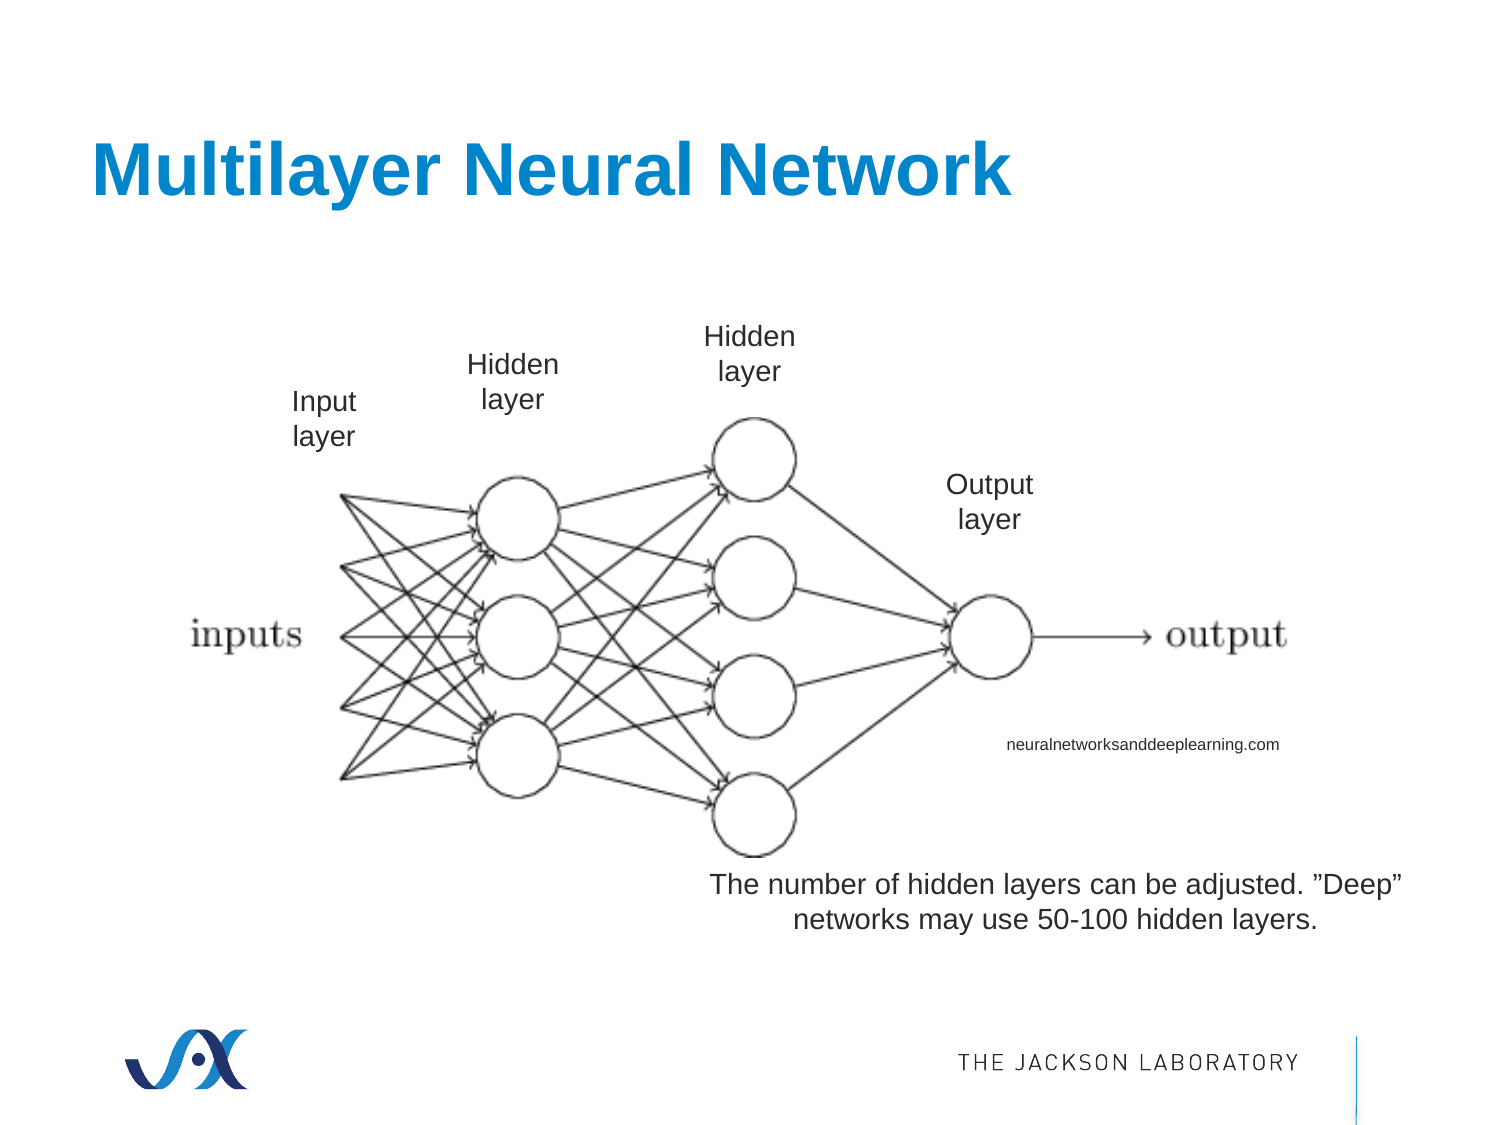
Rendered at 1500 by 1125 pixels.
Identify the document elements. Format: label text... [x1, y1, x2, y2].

picture [175, 417, 1302, 858]
text_box Hidden layer [687, 310, 813, 396]
text_box Hidden layer [450, 338, 576, 416]
picture [957, 1051, 1300, 1076]
picture [110, 1011, 268, 1106]
text_box Input layer [261, 374, 387, 416]
title Multilayer Neural Network [91, 29, 1386, 218]
text_box The number of hidden layers can be adjusted. ”Deep” networks may use 50-100 hidden layers. [687, 858, 1426, 943]
